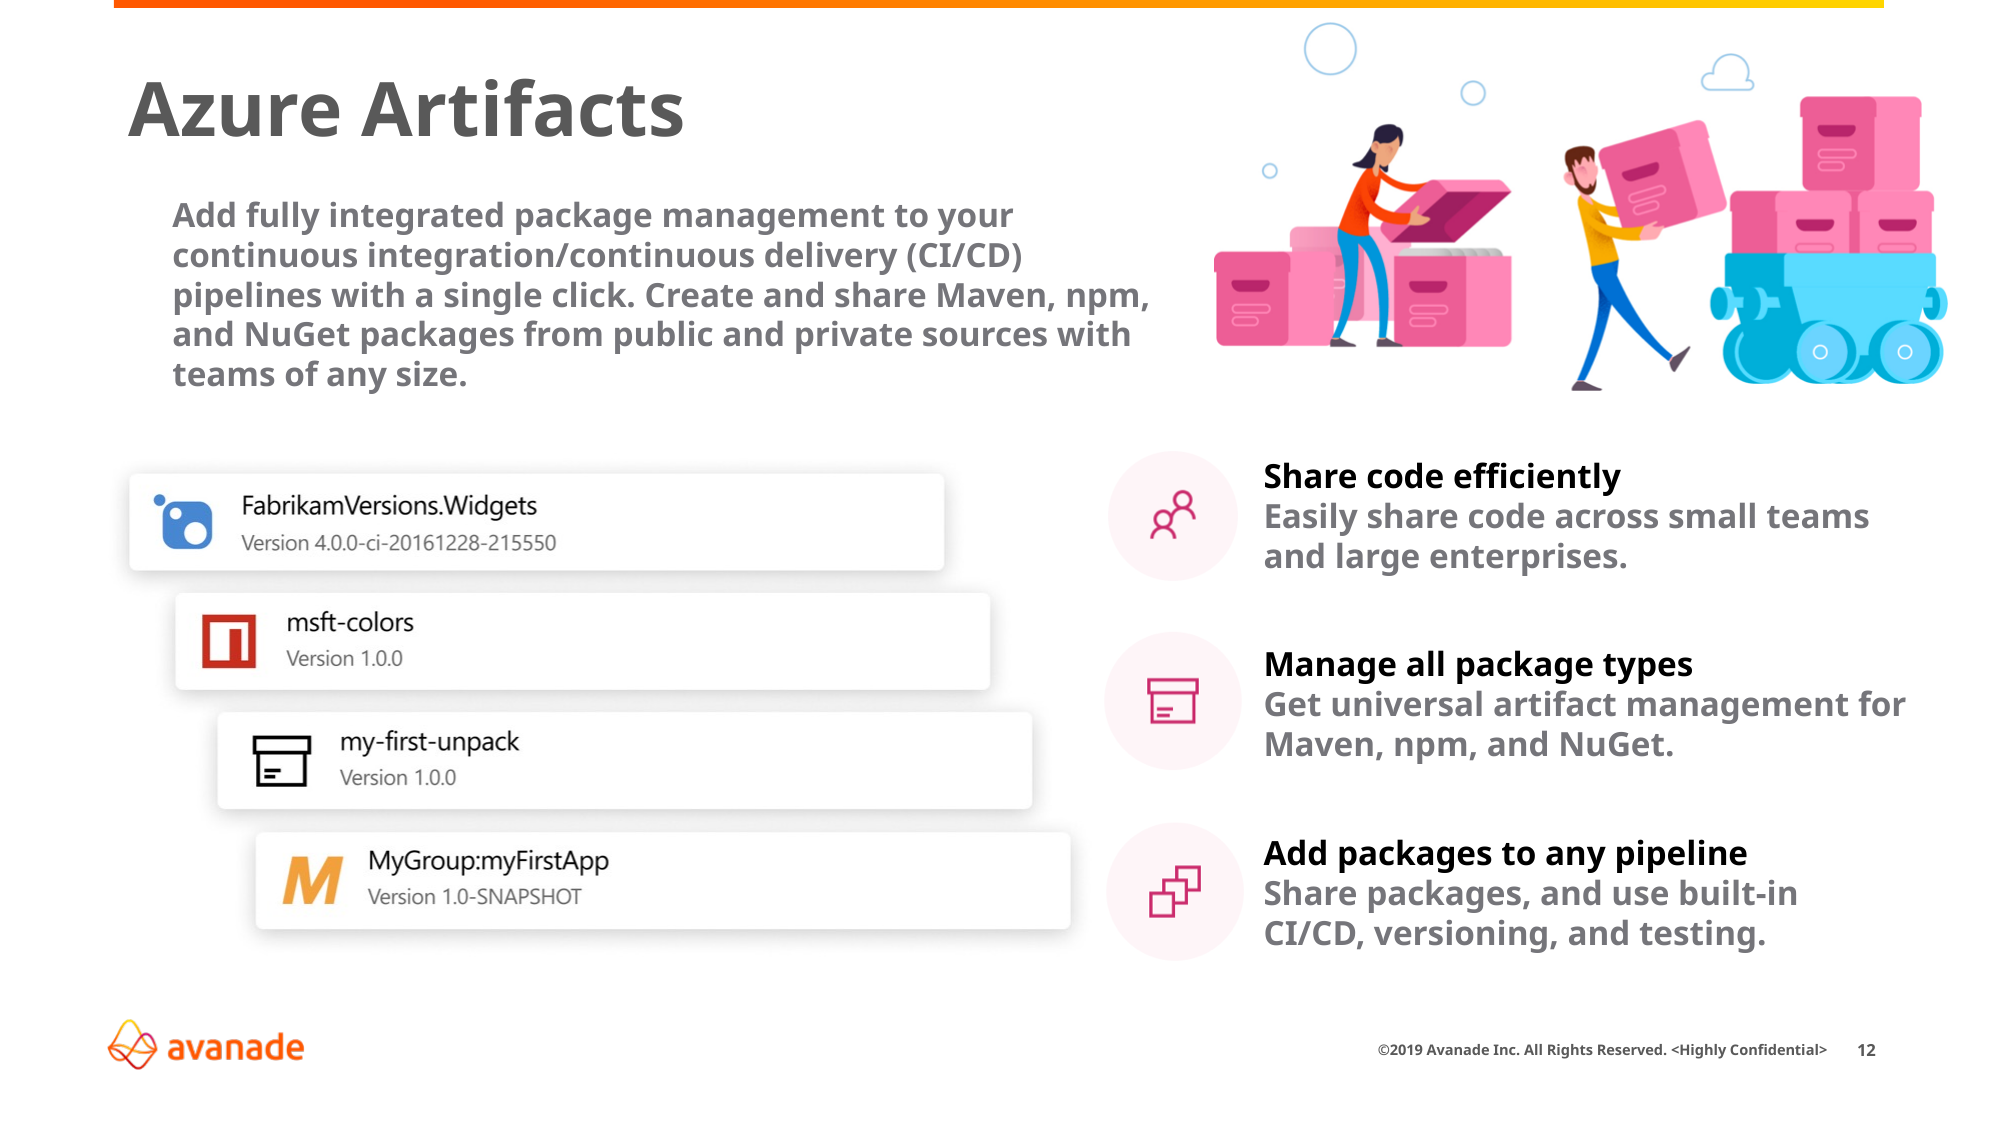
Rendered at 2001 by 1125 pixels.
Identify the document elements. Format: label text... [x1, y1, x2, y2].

picture [1214, 22, 1948, 391]
text_box Share code efficiently Easily share code across small teams and large enterprises. [1248, 447, 1932, 583]
picture [27, 443, 1252, 966]
text_box Add fully integrated package management to your continuous integration/continuous delivery (CI/CD) pipelines with a single click. Create and share Maven, npm, and NuGet packages from public and private sources with teams of any size. [157, 186, 1193, 401]
text_box Add packages to any pipeline Share packages, and use built-in CI/CD, versioning, and testing. [1249, 824, 1908, 959]
picture [87, 999, 333, 1090]
title Azure Artifacts [113, 64, 1214, 228]
text_box Manage all package types Get universal artifact management for Maven, npm, and NuGet. [1252, 636, 1924, 771]
